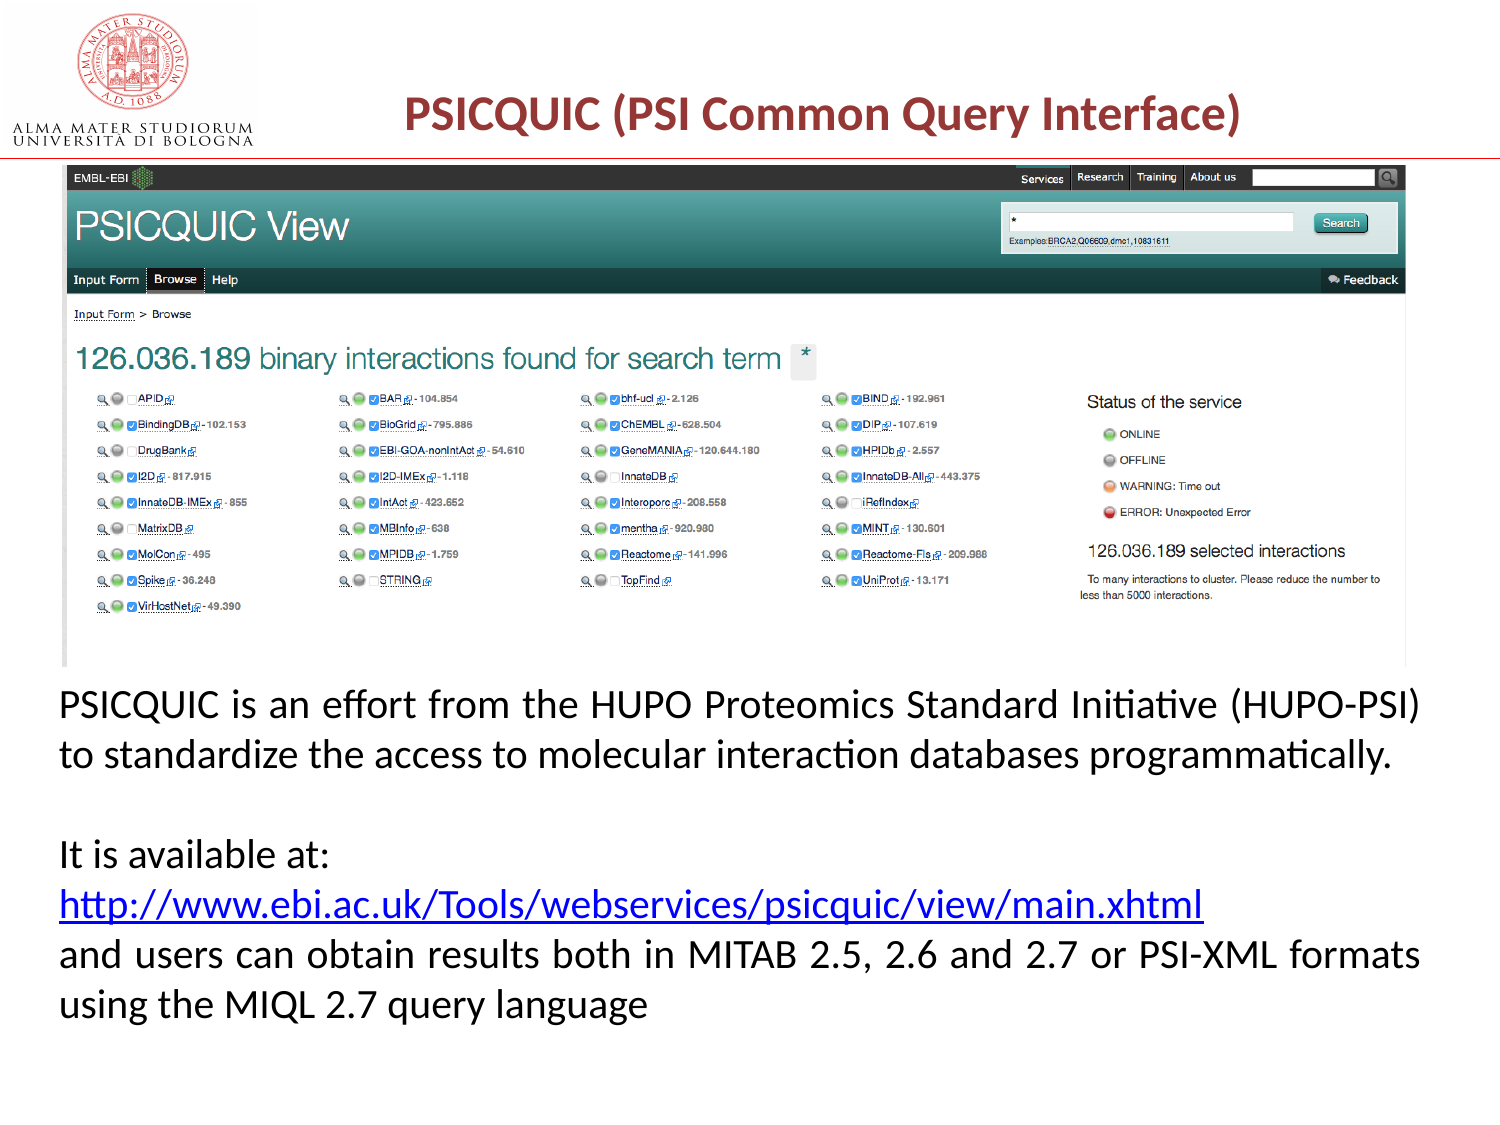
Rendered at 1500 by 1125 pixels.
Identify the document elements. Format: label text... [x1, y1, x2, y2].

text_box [0, 2, 1500, 159]
text_box PSICQUIC is an effort from the HUPO Proteomics Standard Initiative (HUPO-PSI) to standardize the access to molecular interaction databases programmatically. It is available at: http://www.ebi.ac.uk/Tools/webservices/psicquic/view/main.xhtml and users can obtain results both in MITAB 2.5, 2.6 and 2.7 or PSI-XML formats using the MIQL 2.7 query language [43, 669, 1437, 1080]
picture [62, 165, 1406, 668]
